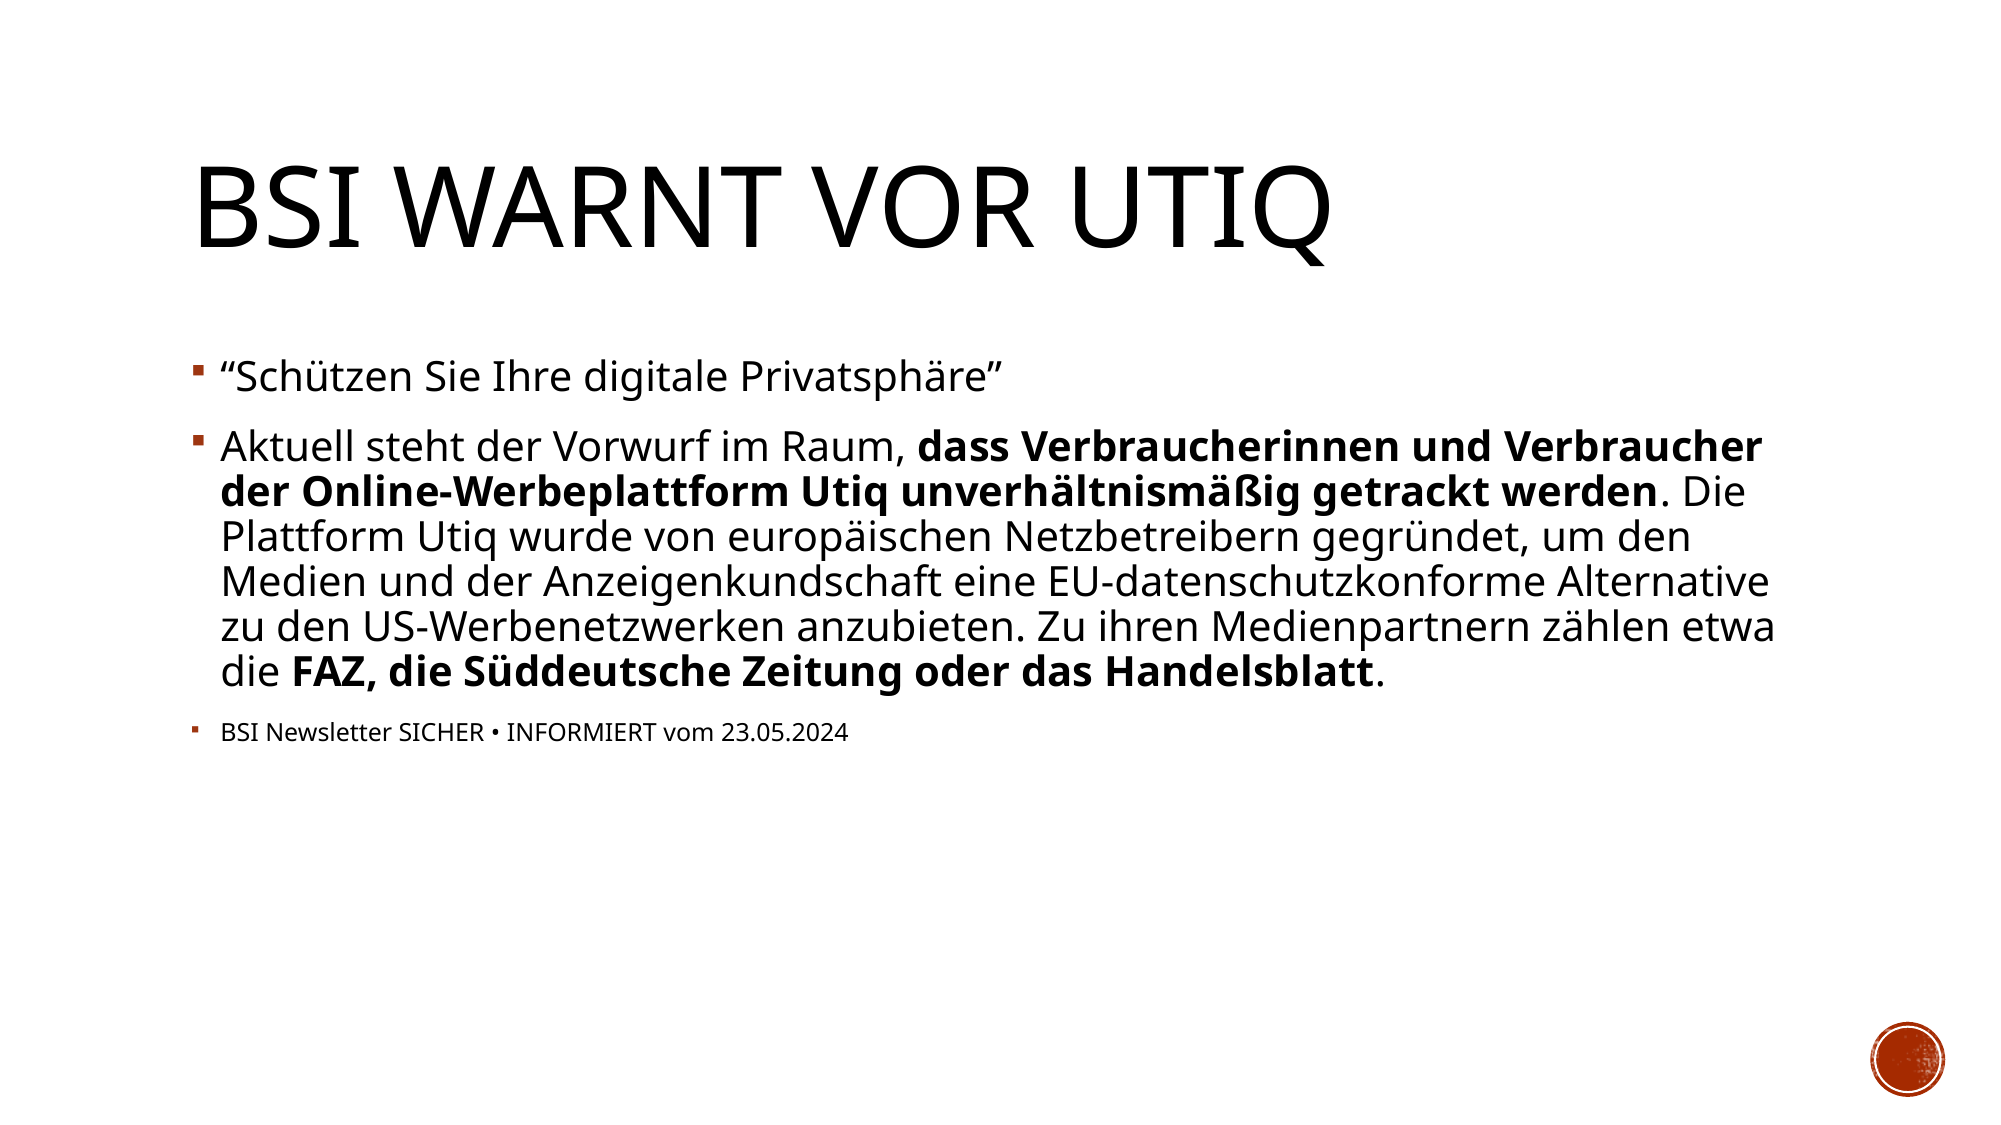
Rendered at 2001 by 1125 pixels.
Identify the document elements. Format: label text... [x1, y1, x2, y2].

list “Schützen Sie Ihre digitale Privatsphäre” Aktuell steht der Vorwurf im Raum, dass Verbraucherinnen und Verbraucher der Online-Werbeplattform Utiq unverhältnismäßig getrackt werden. Die Plattform Utiq wurde von europäischen Netzbetreibern gegründet, um den Medien und der Anzeigenkundschaft eine EU-datenschutzkonforme Alternative zu den US-Werbenetzwerken anzubieten. Zu ihren Medienpartnern zählen etwa die FAZ, die Süddeutsche Zeitung oder das Handelsblatt. BSI Newsletter SICHER • INFORMIERT vom 23.05.2024 [175, 348, 1826, 1013]
title BSI warnt vor UTIQ [175, 79, 1826, 344]
